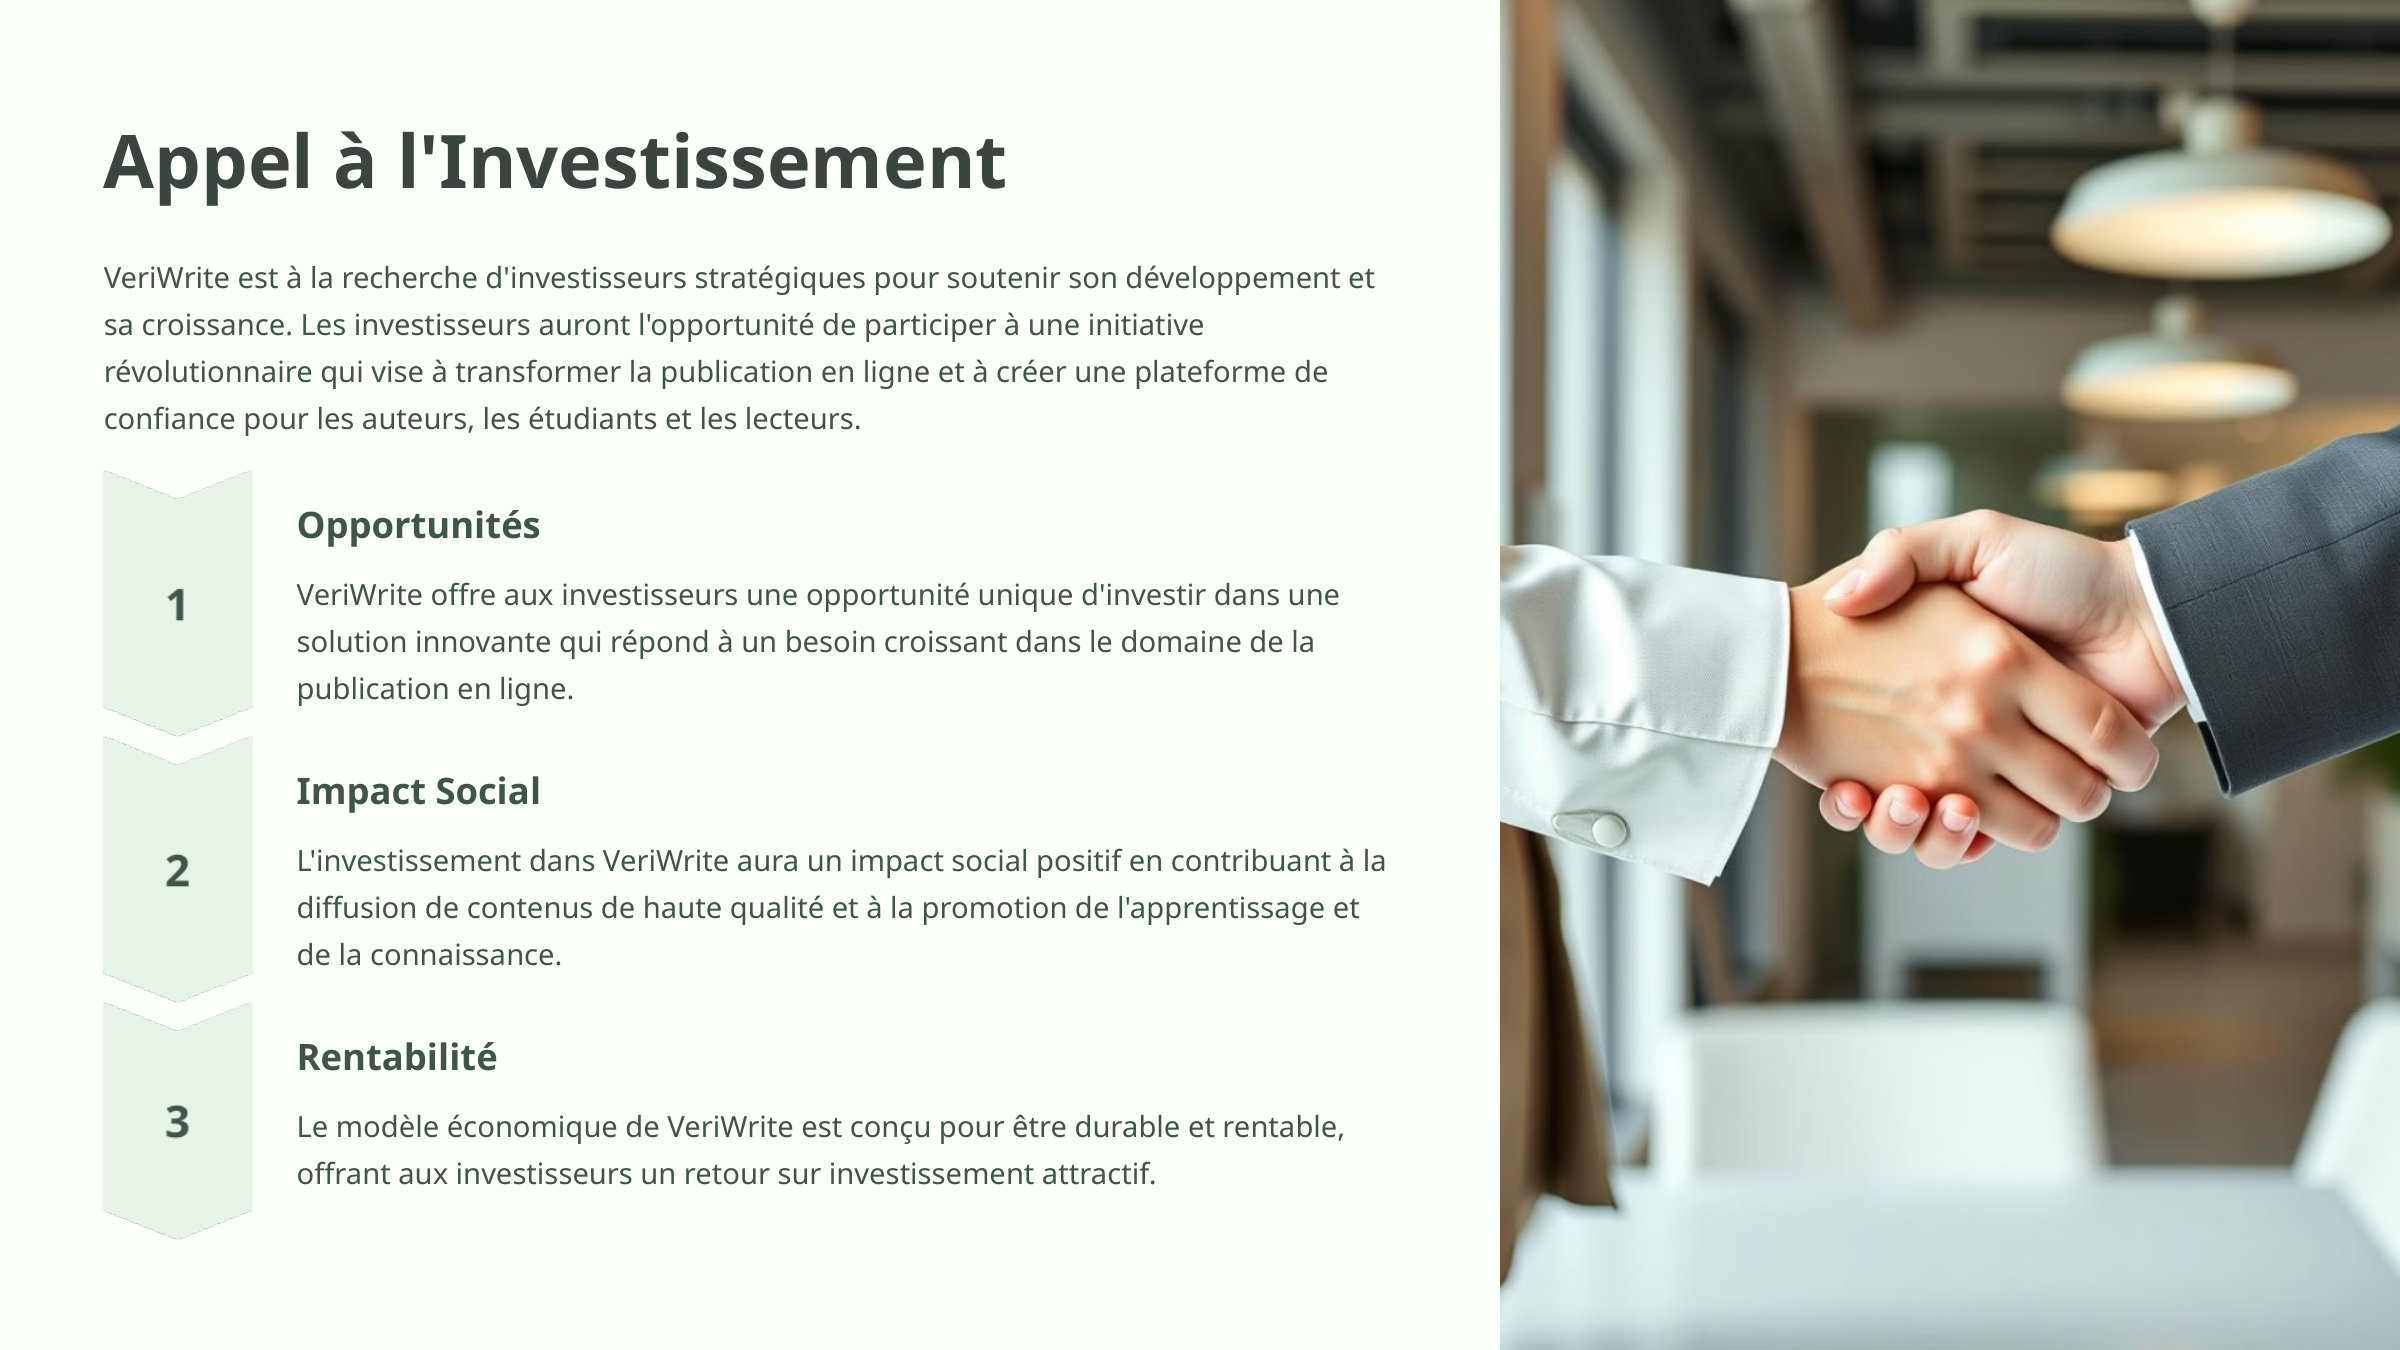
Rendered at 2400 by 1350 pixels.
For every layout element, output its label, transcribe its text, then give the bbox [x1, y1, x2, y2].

text_box L'investissement dans VeriWrite aura un impact social positif en contribuant à la diffusion de contenus de haute qualité et à la promotion de l'apprentissage et de la connaissance. [296, 830, 1397, 973]
text_box VeriWrite est à la recherche d'investisseurs stratégiques pour soutenir son développement et sa croissance. Les investisseurs auront l'opportunité de participer à une initiative révolutionnaire qui vise à transformer la publication en ligne et à créer une plateforme de confiance pour les auteurs, les étudiants et les lecteurs. [103, 247, 1397, 438]
picture [103, 470, 253, 1240]
text_box VeriWrite offre aux investisseurs une opportunité unique d'investir dans une solution innovante qui répond à un besoin croissant dans le domaine de la publication en ligne. [296, 564, 1397, 707]
text_box Le modèle économique de VeriWrite est conçu pour être durable et rentable, offrant aux investisseurs un retour sur investissement attractif. [296, 1096, 1397, 1192]
text_box Appel à l'Investissement [103, 110, 1016, 203]
picture [1499, 0, 2400, 1350]
text_box Impact Social [296, 766, 668, 813]
text_box Opportunités [296, 500, 668, 547]
text_box Rentabilité [296, 1032, 668, 1079]
